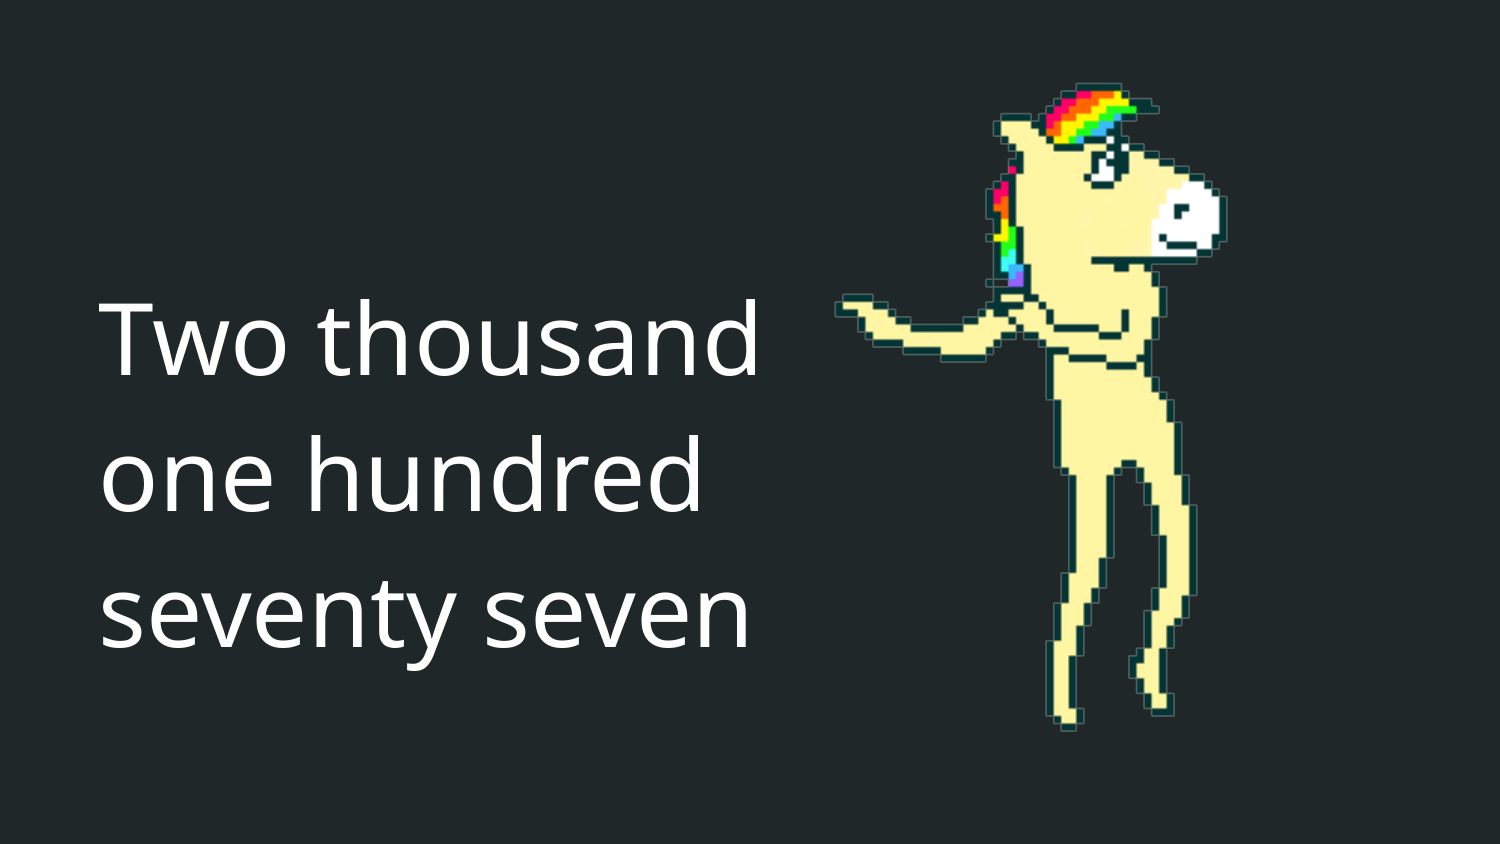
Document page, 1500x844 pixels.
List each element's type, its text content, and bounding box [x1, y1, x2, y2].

picture [815, 24, 1318, 778]
title Two thousand one hundred seventy seven [83, 206, 792, 692]
